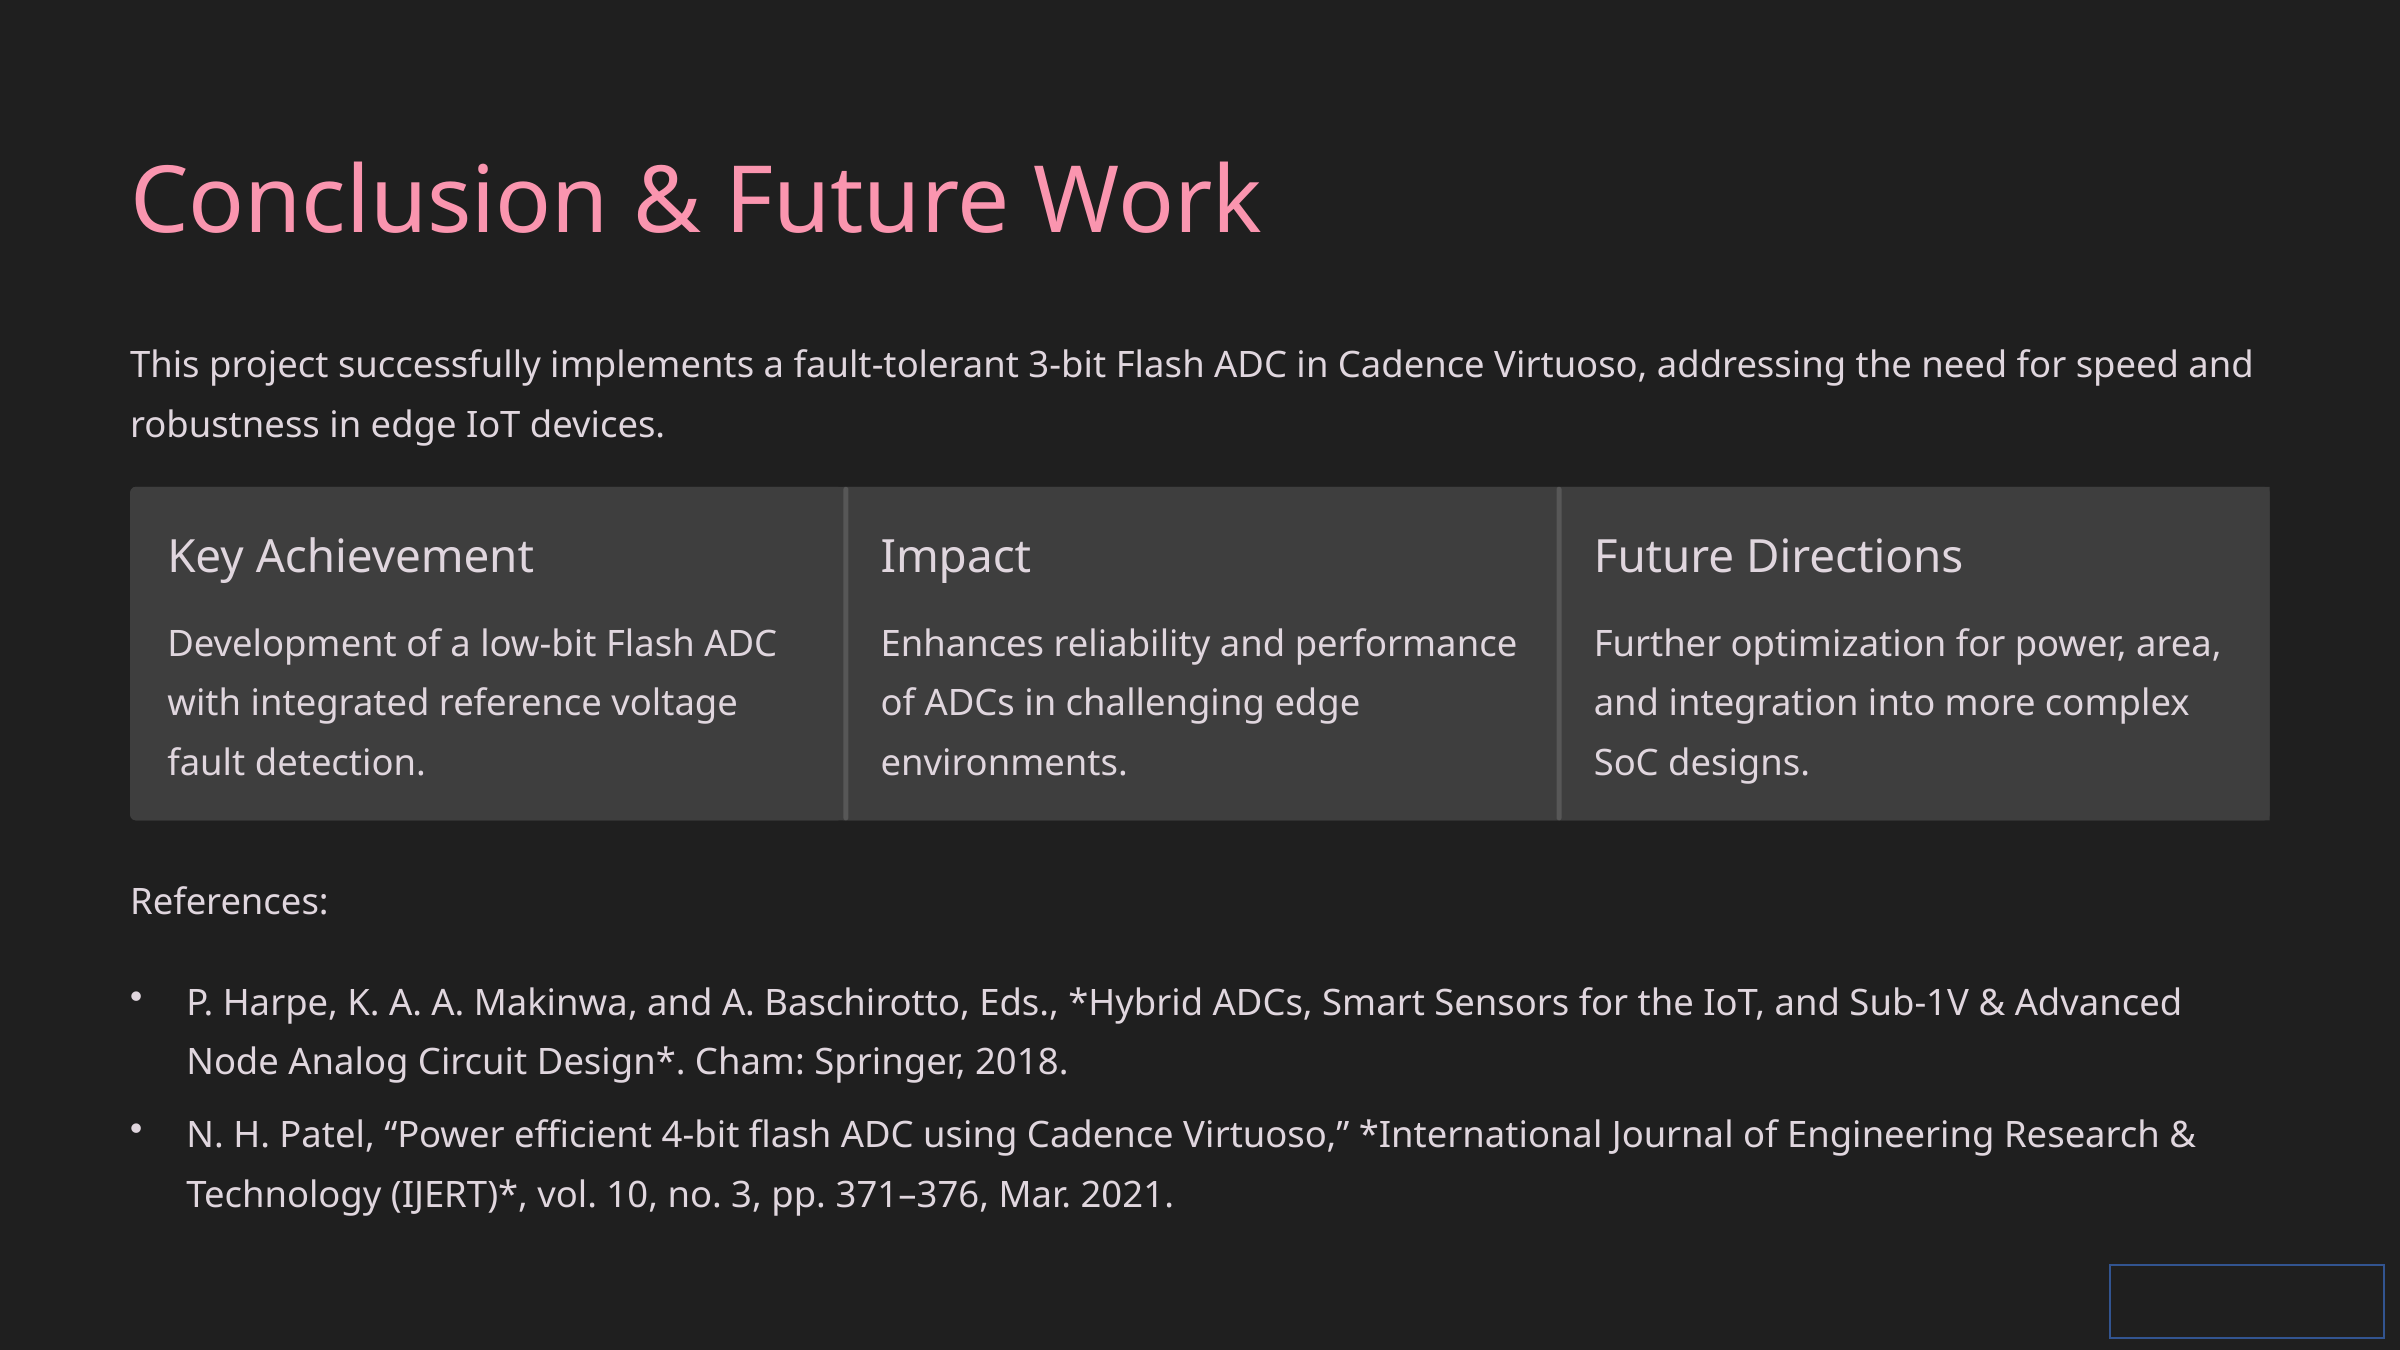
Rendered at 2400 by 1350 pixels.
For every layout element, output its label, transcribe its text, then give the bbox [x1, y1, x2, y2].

text_box This project successfully implements a fault-tolerant 3-bit Flash ADC in Cadence Virtuoso, addressing the need for speed and robustness in edge IoT devices. [130, 325, 2270, 445]
text_box Future Directions [1593, 523, 2059, 583]
text_box Conclusion & Future Work [130, 135, 1082, 252]
text_box [2109, 1264, 2385, 1339]
text_box References: [130, 862, 2270, 922]
text_box Key Achievement [167, 523, 633, 583]
picture [2385, 1271, 2389, 1339]
text_box [130, 486, 843, 821]
text_box Further optimization for power, area, and integration into more complex SoC designs. [1593, 604, 2233, 784]
text_box P. Harpe, K. A. A. Makinwa, and A. Baschirotto, Eds., *Hybrid ADCs, Smart Sensors for the IoT, and Sub-1V & Advanced Node Analog Circuit Design*. Cham: Springer, 2018. [130, 963, 2270, 1083]
text_box [843, 486, 849, 821]
text_box [847, 486, 1556, 821]
text_box [1556, 486, 1562, 821]
text_box N. H. Patel, “Power efficient 4-bit flash ADC using Cadence Virtuoso,” *International Journal of Engineering Research & Technology (IJERT)*, vol. 10, no. 3, pp. 371–376, Mar. 2021. [130, 1095, 2270, 1215]
text_box [1560, 486, 2270, 821]
text_box Impact [880, 523, 1346, 583]
text_box Enhances reliability and performance of ADCs in challenging edge environments. [880, 604, 1520, 784]
text_box Development of a low-bit Flash ADC with integrated reference voltage fault detection. [167, 604, 807, 784]
